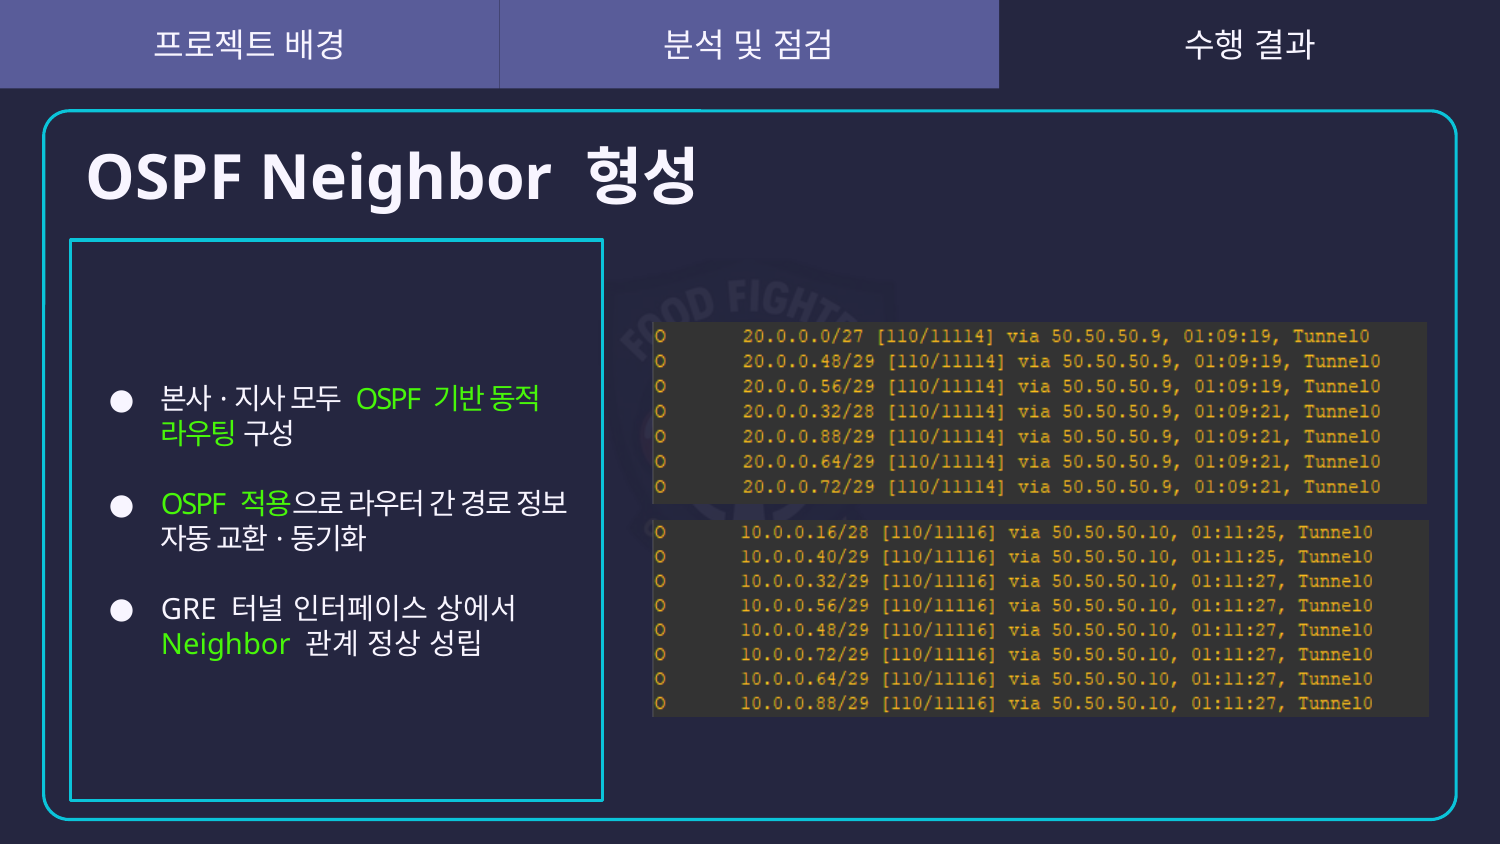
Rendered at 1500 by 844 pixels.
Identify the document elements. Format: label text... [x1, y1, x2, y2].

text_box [652, 321, 1430, 717]
title OSPF Neighbor 형성 [70, 127, 1430, 222]
list 본사·지사 모두 OSPF 기반 동적 라우팅 구성 OSPF 적용으로 라우터 간 경로 정보 자동 교환·동기화 GRE 터널 인터페이스 상에서 Neighbor 관계 정상 성립 [69, 238, 604, 802]
